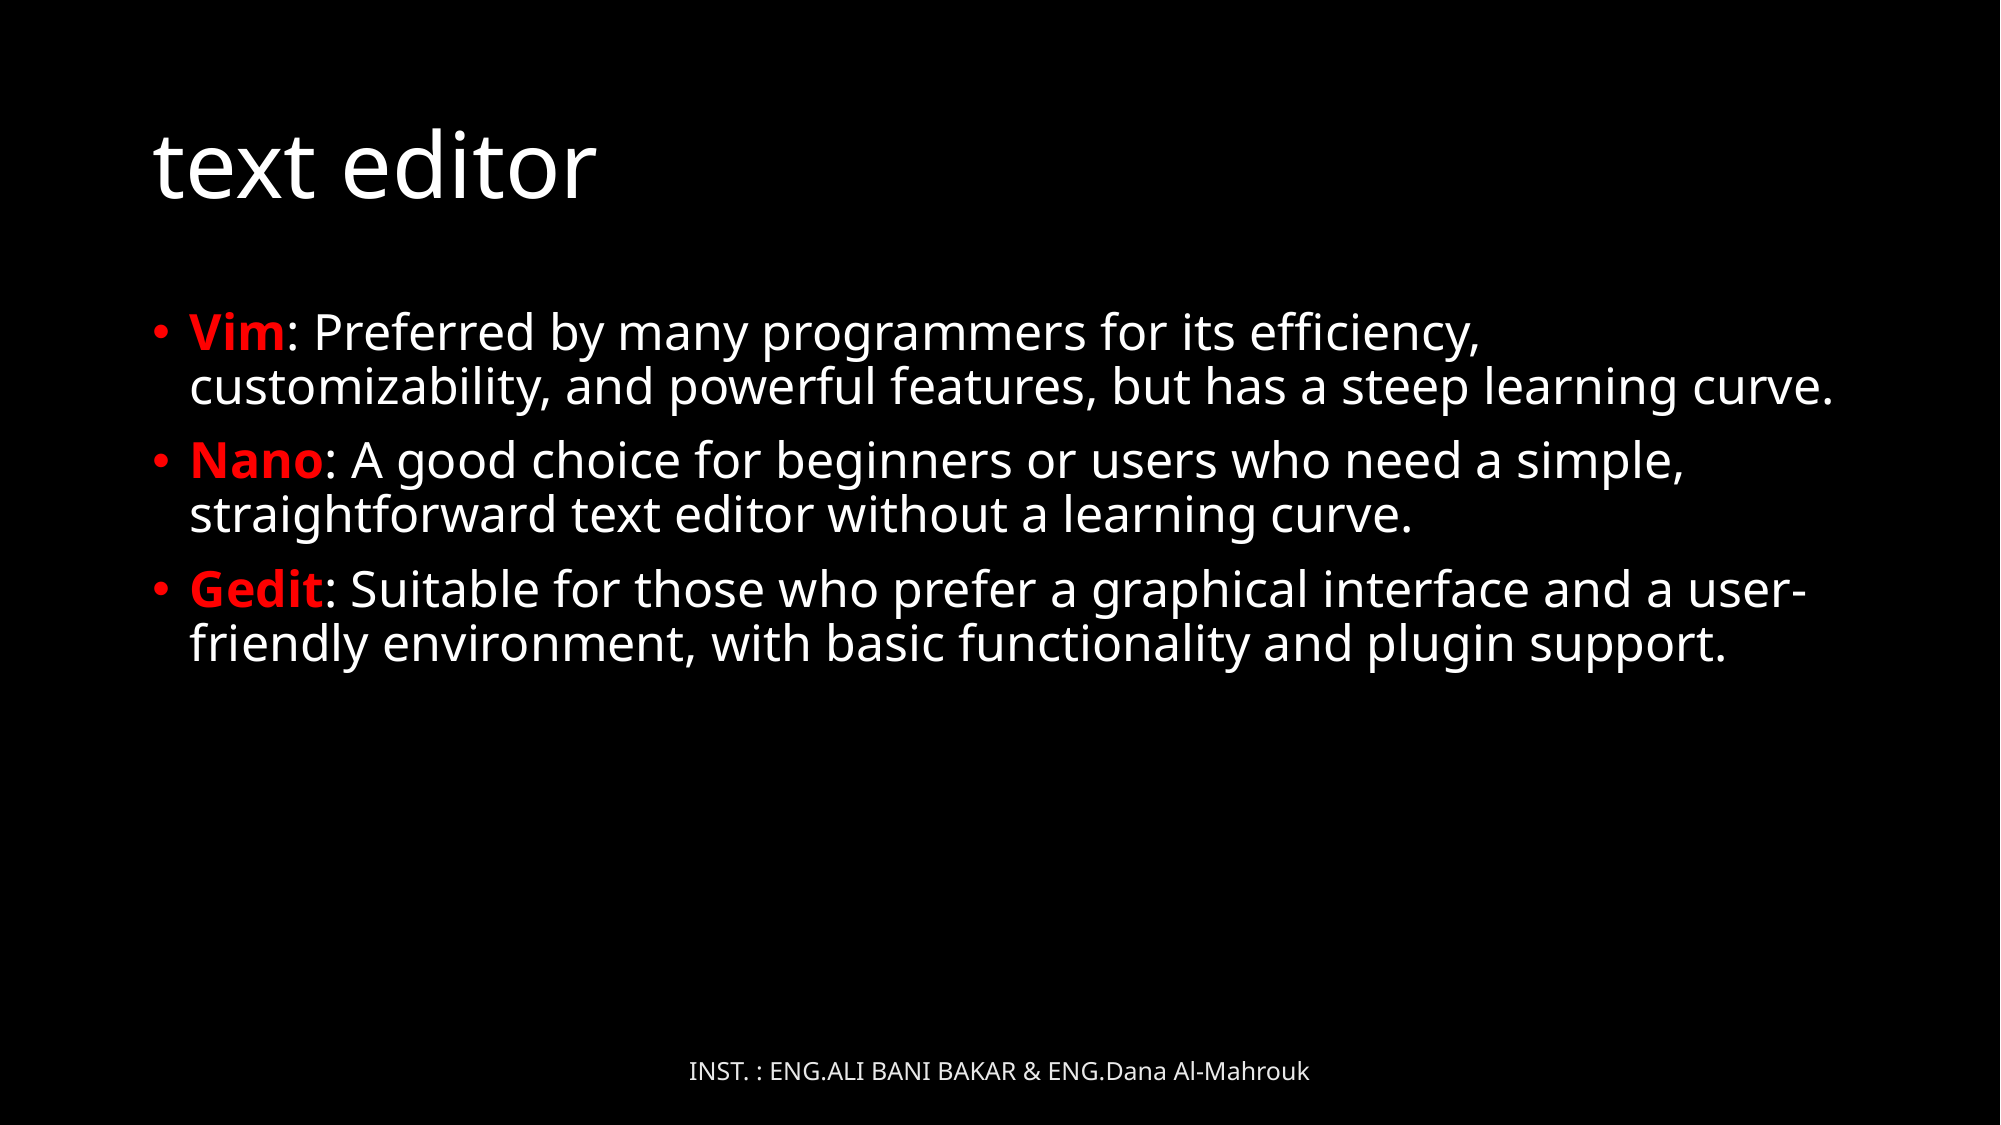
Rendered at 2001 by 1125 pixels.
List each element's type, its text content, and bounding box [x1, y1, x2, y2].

footer INST. : ENG.ALI BANI BAKAR & ENG.Dana Al-Mahrouk [662, 1042, 1338, 1103]
title text editor [137, 59, 1863, 278]
list Vim: Preferred by many programmers for its efficiency, customizability, and powerful features, but has a steep learning curve. Nano: A good choice for beginners or users who need a simple, straightforward text editor without a learning curve. Gedit: Suitable for those who prefer a graphical interface and a user-friendly environment, with basic functionality and plugin support. [137, 299, 1863, 1014]
